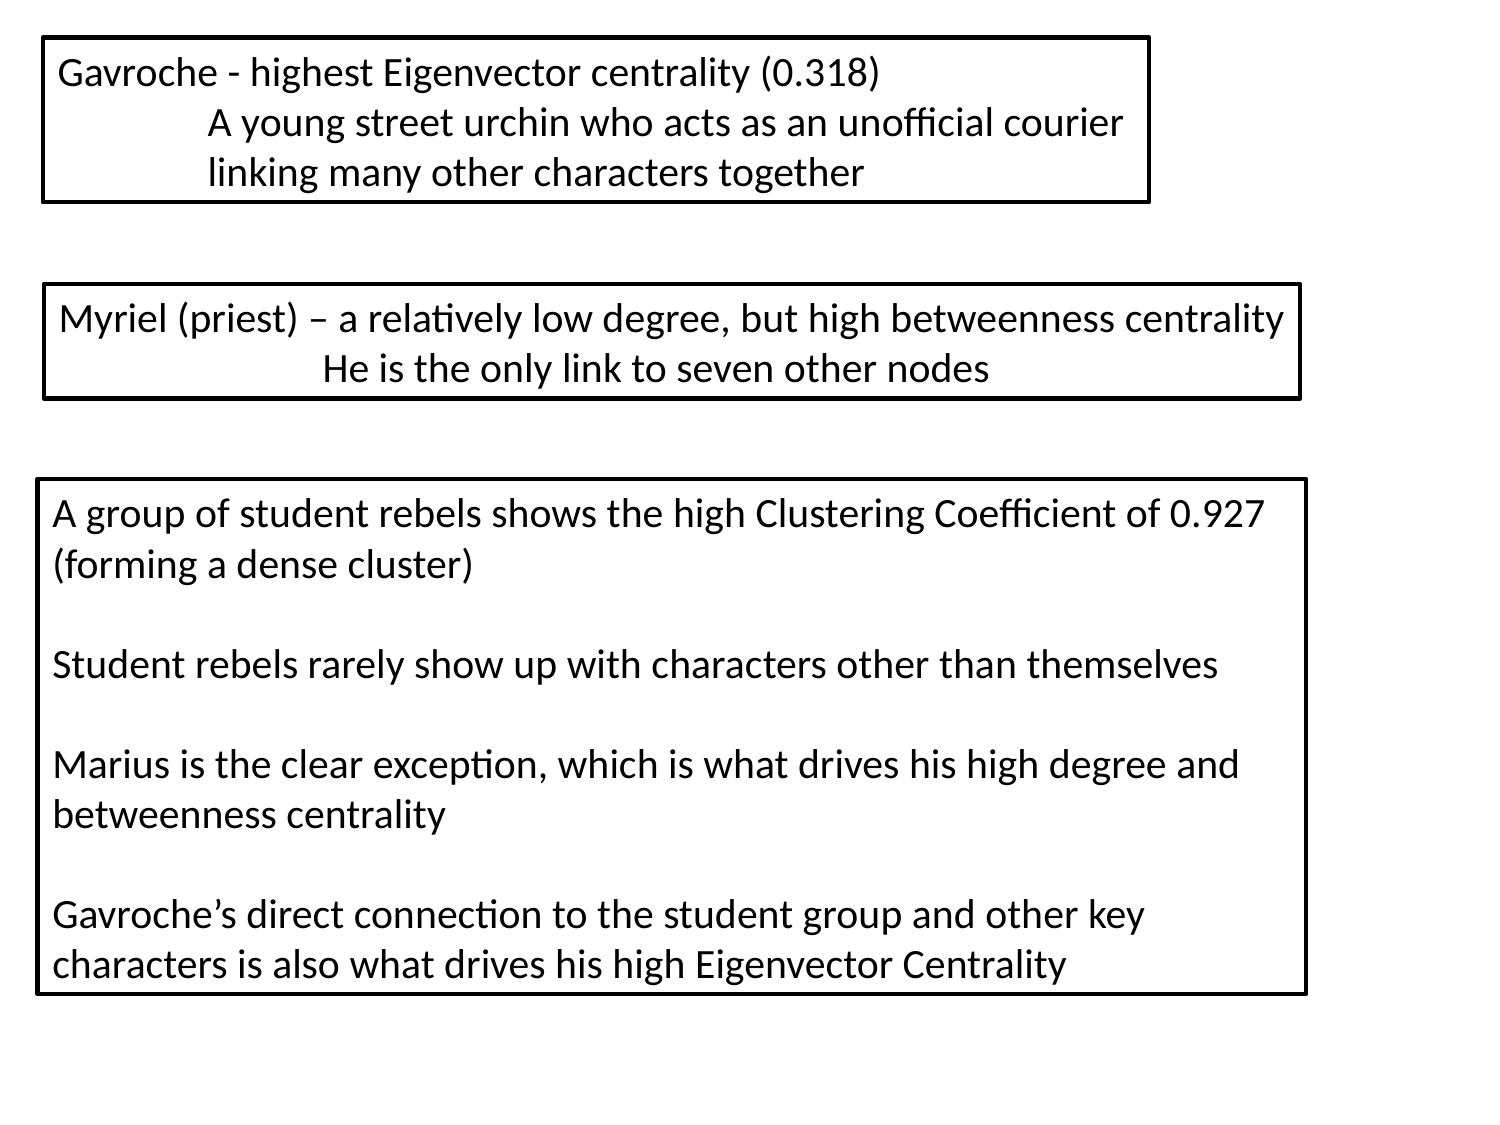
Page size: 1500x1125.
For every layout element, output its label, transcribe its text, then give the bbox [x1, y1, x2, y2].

text_box Gavroche - highest Eigenvector centrality (0.318) A young street urchin who acts as an unofficial courier linking many other characters together [41, 35, 1151, 204]
text_box A group of student rebels shows the high Clustering Coefficient of 0.927 (forming a dense cluster) Student rebels rarely show up with characters other than themselves Marius is the clear exception, which is what drives his high degree and betweenness centrality Gavroche’s direct connection to the student group and other key characters is also what drives his high Eigenvector Centrality [35, 477, 1308, 996]
text_box Myriel (priest) – a relatively low degree, but high betweenness centrality He is the only link to seven other nodes [42, 282, 1302, 401]
